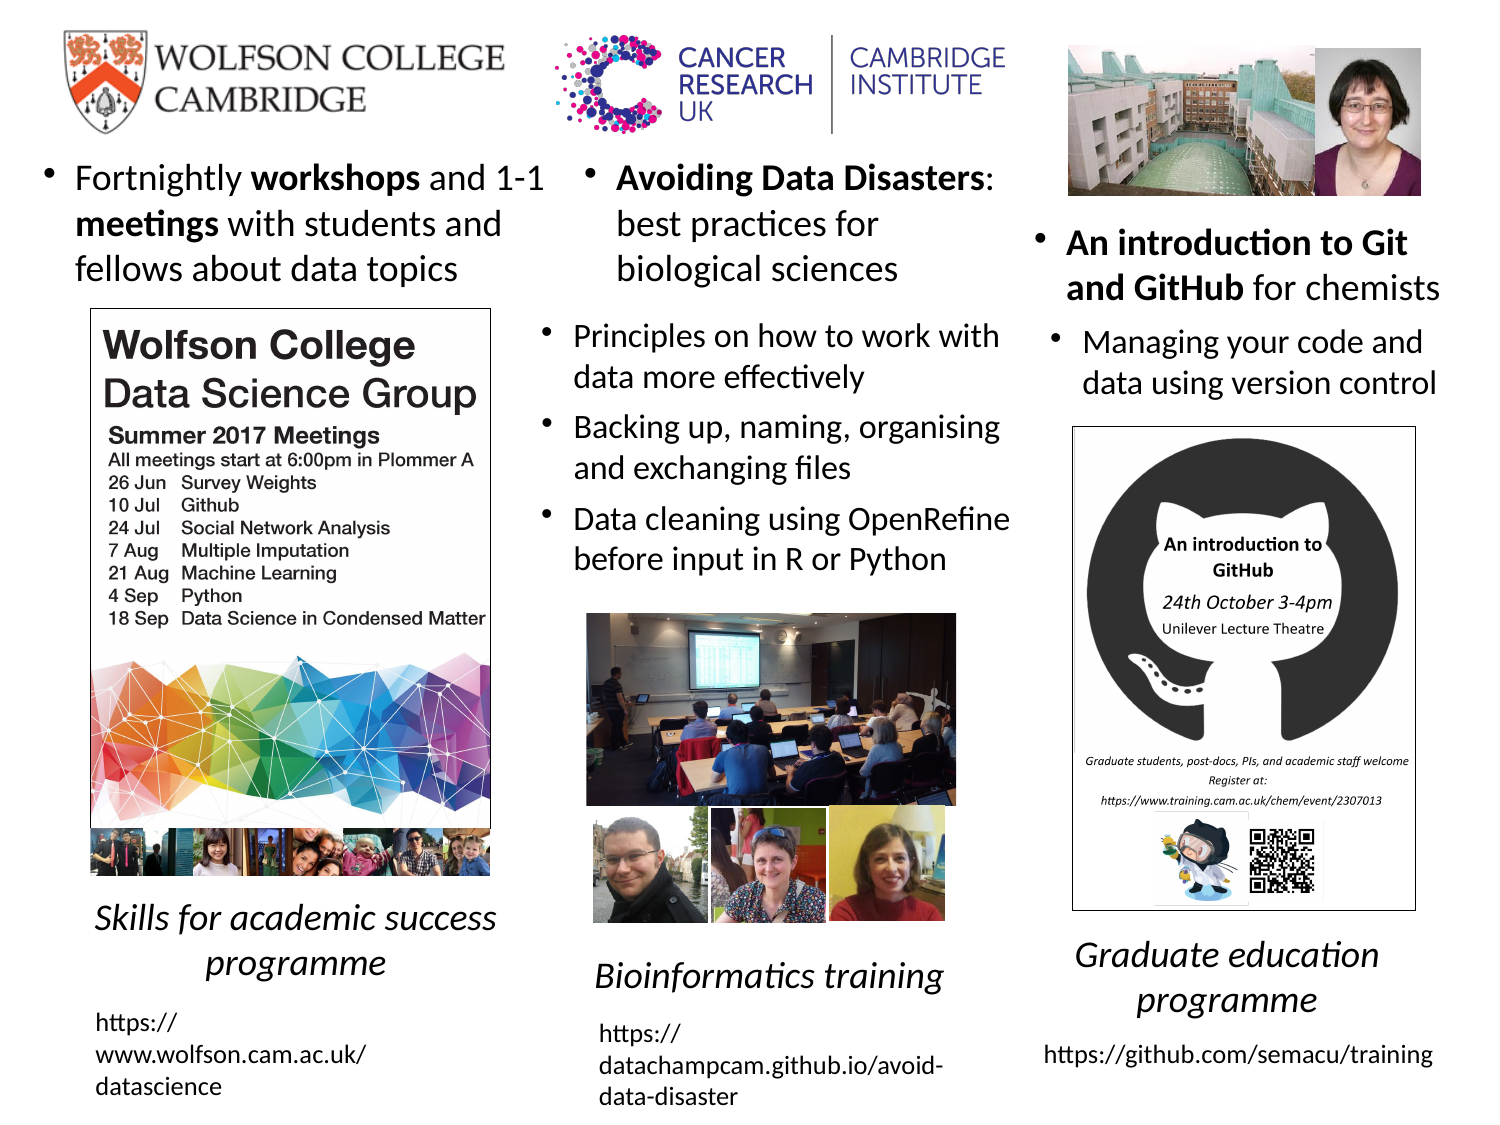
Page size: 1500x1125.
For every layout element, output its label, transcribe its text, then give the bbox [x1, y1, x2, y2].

text_box Graduate education programme [1020, 923, 1434, 1029]
text_box An introduction to Git and GitHub for chemists [1020, 210, 1470, 378]
picture [586, 613, 957, 923]
picture [1067, 44, 1421, 197]
text_box Bioinformatics training [580, 944, 969, 1012]
picture [555, 34, 1005, 135]
text_box Backing up, naming, organising and exchanging files [527, 398, 1019, 489]
text_box https://www.wolfson.cam.ac.uk/datascience [82, 998, 471, 1077]
text_box https://datachampcam.github.io/avoid-data-disaster [585, 1009, 975, 1088]
picture [90, 307, 491, 876]
text_box Data cleaning using OpenRefine before input in R or Python [527, 489, 1046, 592]
picture [56, 18, 515, 152]
picture [1072, 425, 1416, 911]
text_box Principles on how to work with data more effectively [527, 307, 1032, 425]
text_box Managing your code and data using version control [1036, 312, 1459, 422]
text_box https://github.com/semacu/training [1030, 1030, 1462, 1083]
text_box Skills for academic success programme [77, 885, 515, 1007]
text_box Fortnightly workshops and 1-1 meetings with students and fellows about data topics [29, 146, 570, 309]
text_box Avoiding Data Disasters: best practices for biological sciences [570, 146, 1045, 307]
picture [710, 808, 826, 923]
